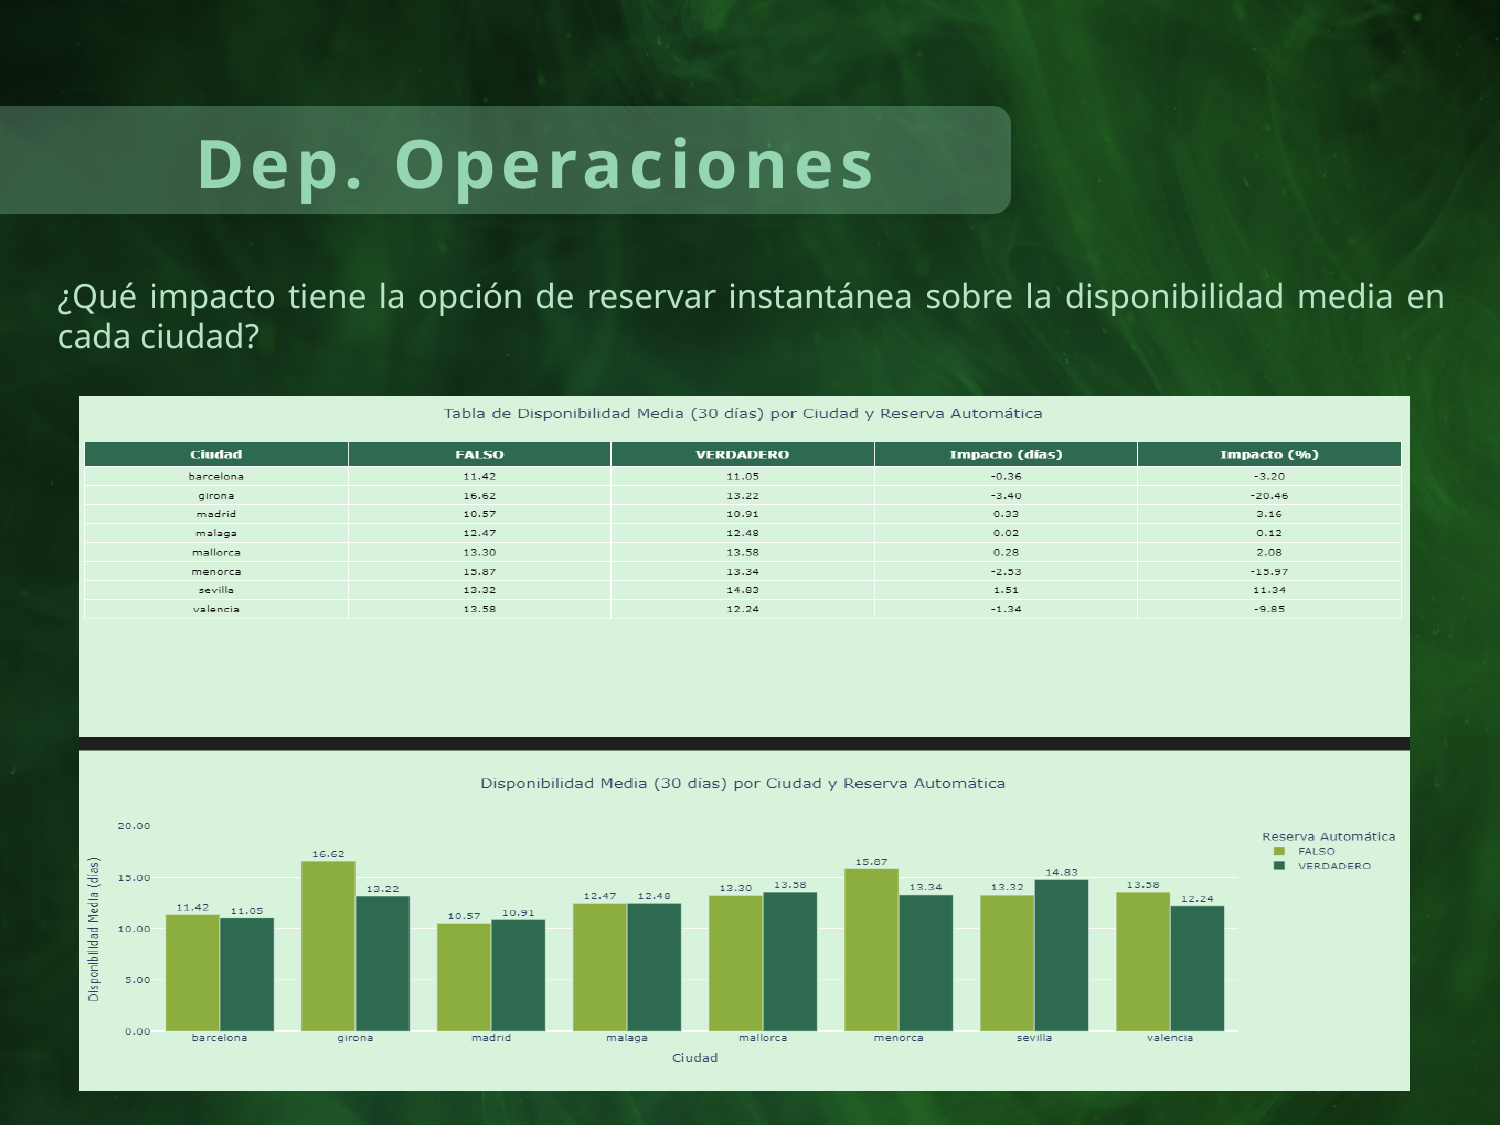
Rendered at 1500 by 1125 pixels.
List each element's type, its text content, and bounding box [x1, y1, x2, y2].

title Dep. Operaciones [59, 113, 1011, 210]
text_box [0, 105, 1008, 215]
picture [0, 0, 1500, 1125]
list ¿Qué impacto tiene la opción de reservar instantánea sobre la disponibilidad media en cada ciudad? [42, 267, 1463, 377]
